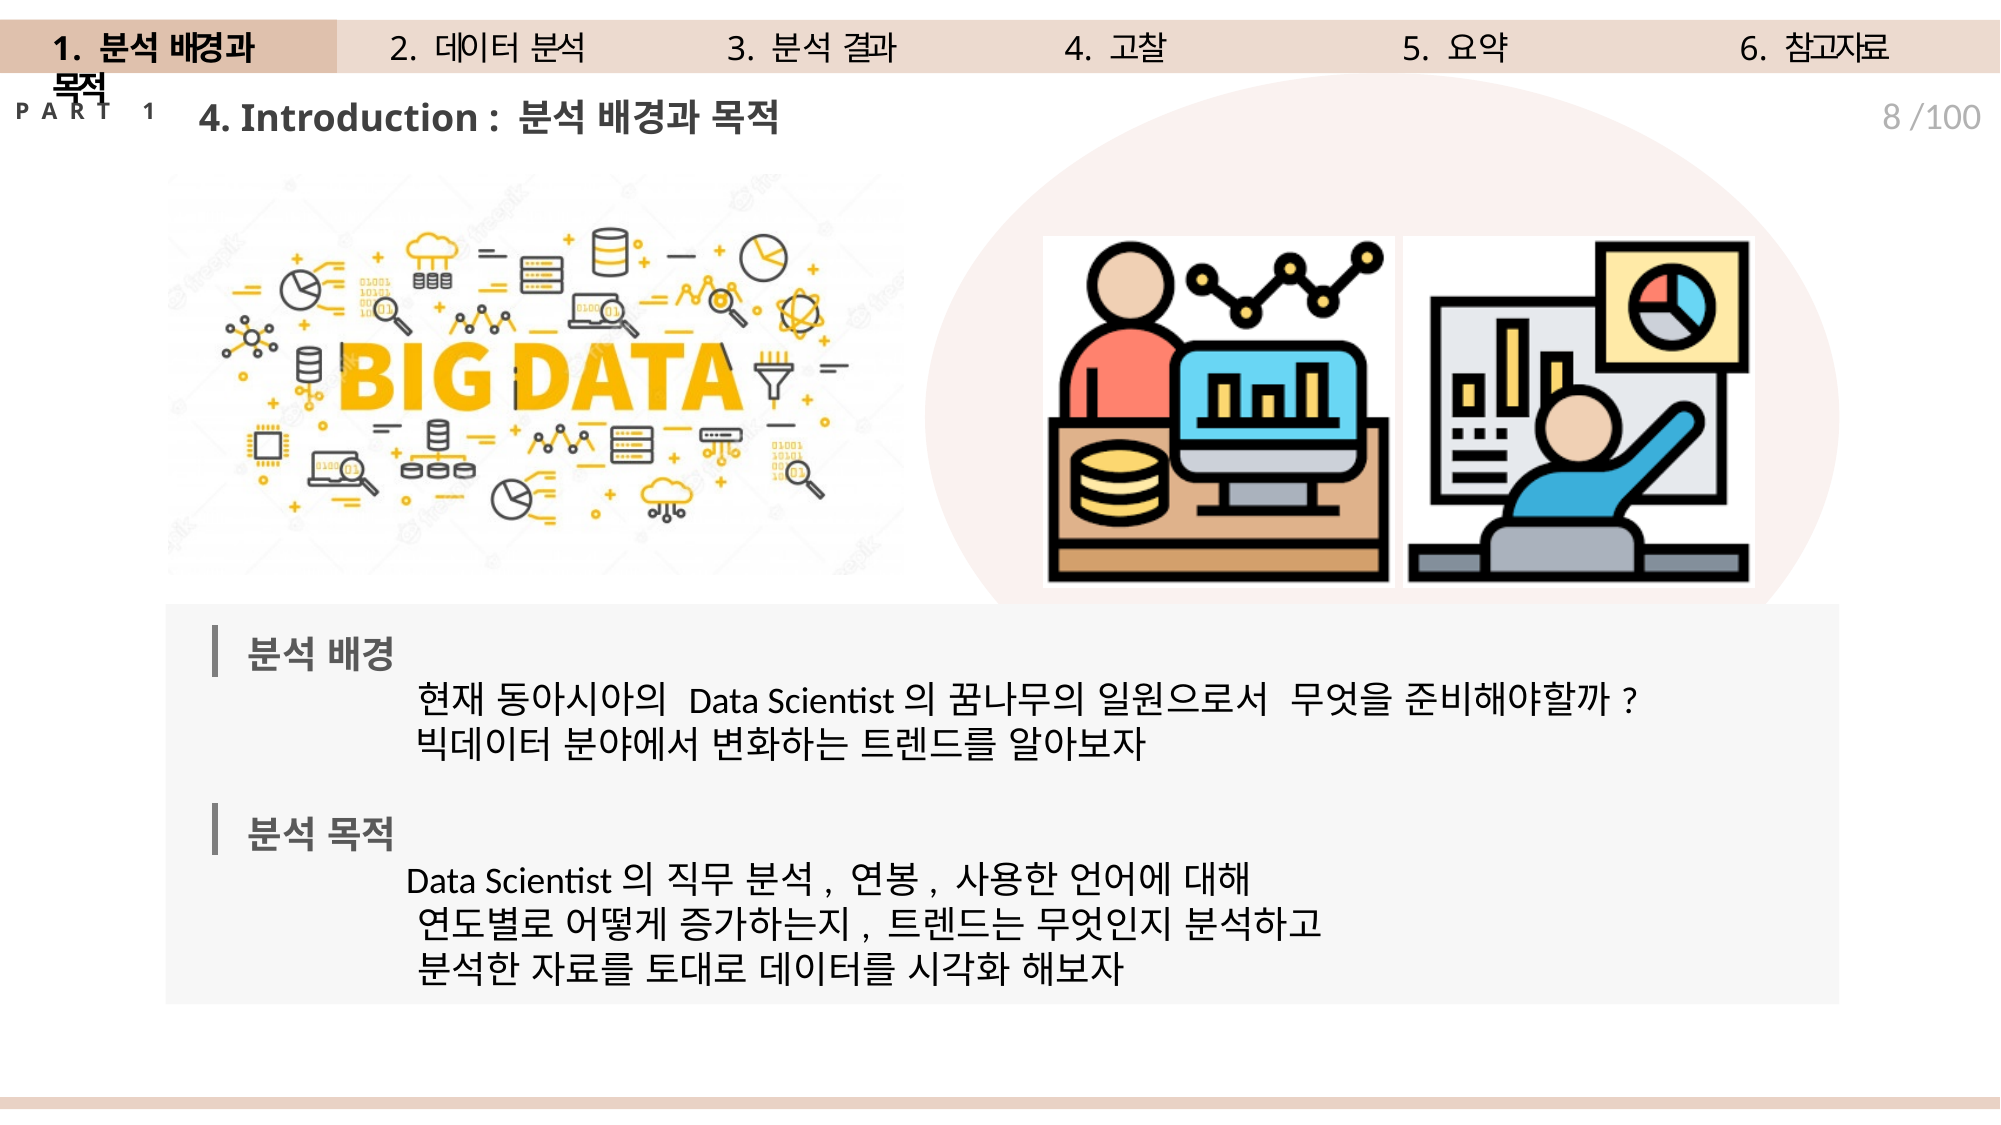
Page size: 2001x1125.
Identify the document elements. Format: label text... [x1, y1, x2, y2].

text_box [1040, 239, 1758, 594]
text_box 2. 데이터 분석 [387, 25, 648, 68]
text_box 1. 분석 배경과 목적 [49, 25, 310, 107]
text_box 분석 배경 현재 동아시아의 Data Scientist의 꿈나무의 일원으로서 무엇을 준비해야할까? 빅데이터 분야에서 변화하는 트렌드를 알아보자 분석 목적 Data Scientist의 직무 분석, 연봉, 사용한 언어에 대해 연도별로 어떻게 증가하는지, 트렌드는 무엇인지 분석하고 분석한 자료를 토대로 데이터를 시각화 해보자 [233, 623, 1708, 998]
text_box 6. 참고자료 [1737, 25, 1998, 68]
text_box P A R T 1 [12, 94, 157, 124]
picture [168, 173, 904, 575]
text_box [922, 139, 1842, 604]
text_box 4. Introduction : 분석 배경과 목적 [196, 91, 1803, 139]
picture [1403, 236, 1755, 588]
slide_number 8 /100 [1850, 92, 1982, 138]
text_box [1228, 70, 1537, 91]
text_box 4. 고찰 [1062, 25, 1323, 68]
text_box [0, 19, 337, 73]
picture [1043, 236, 1395, 588]
text_box 3. 분석 결과 [724, 25, 985, 68]
text_box [165, 604, 1840, 1005]
text_box 5. 요약 [1399, 25, 1660, 68]
